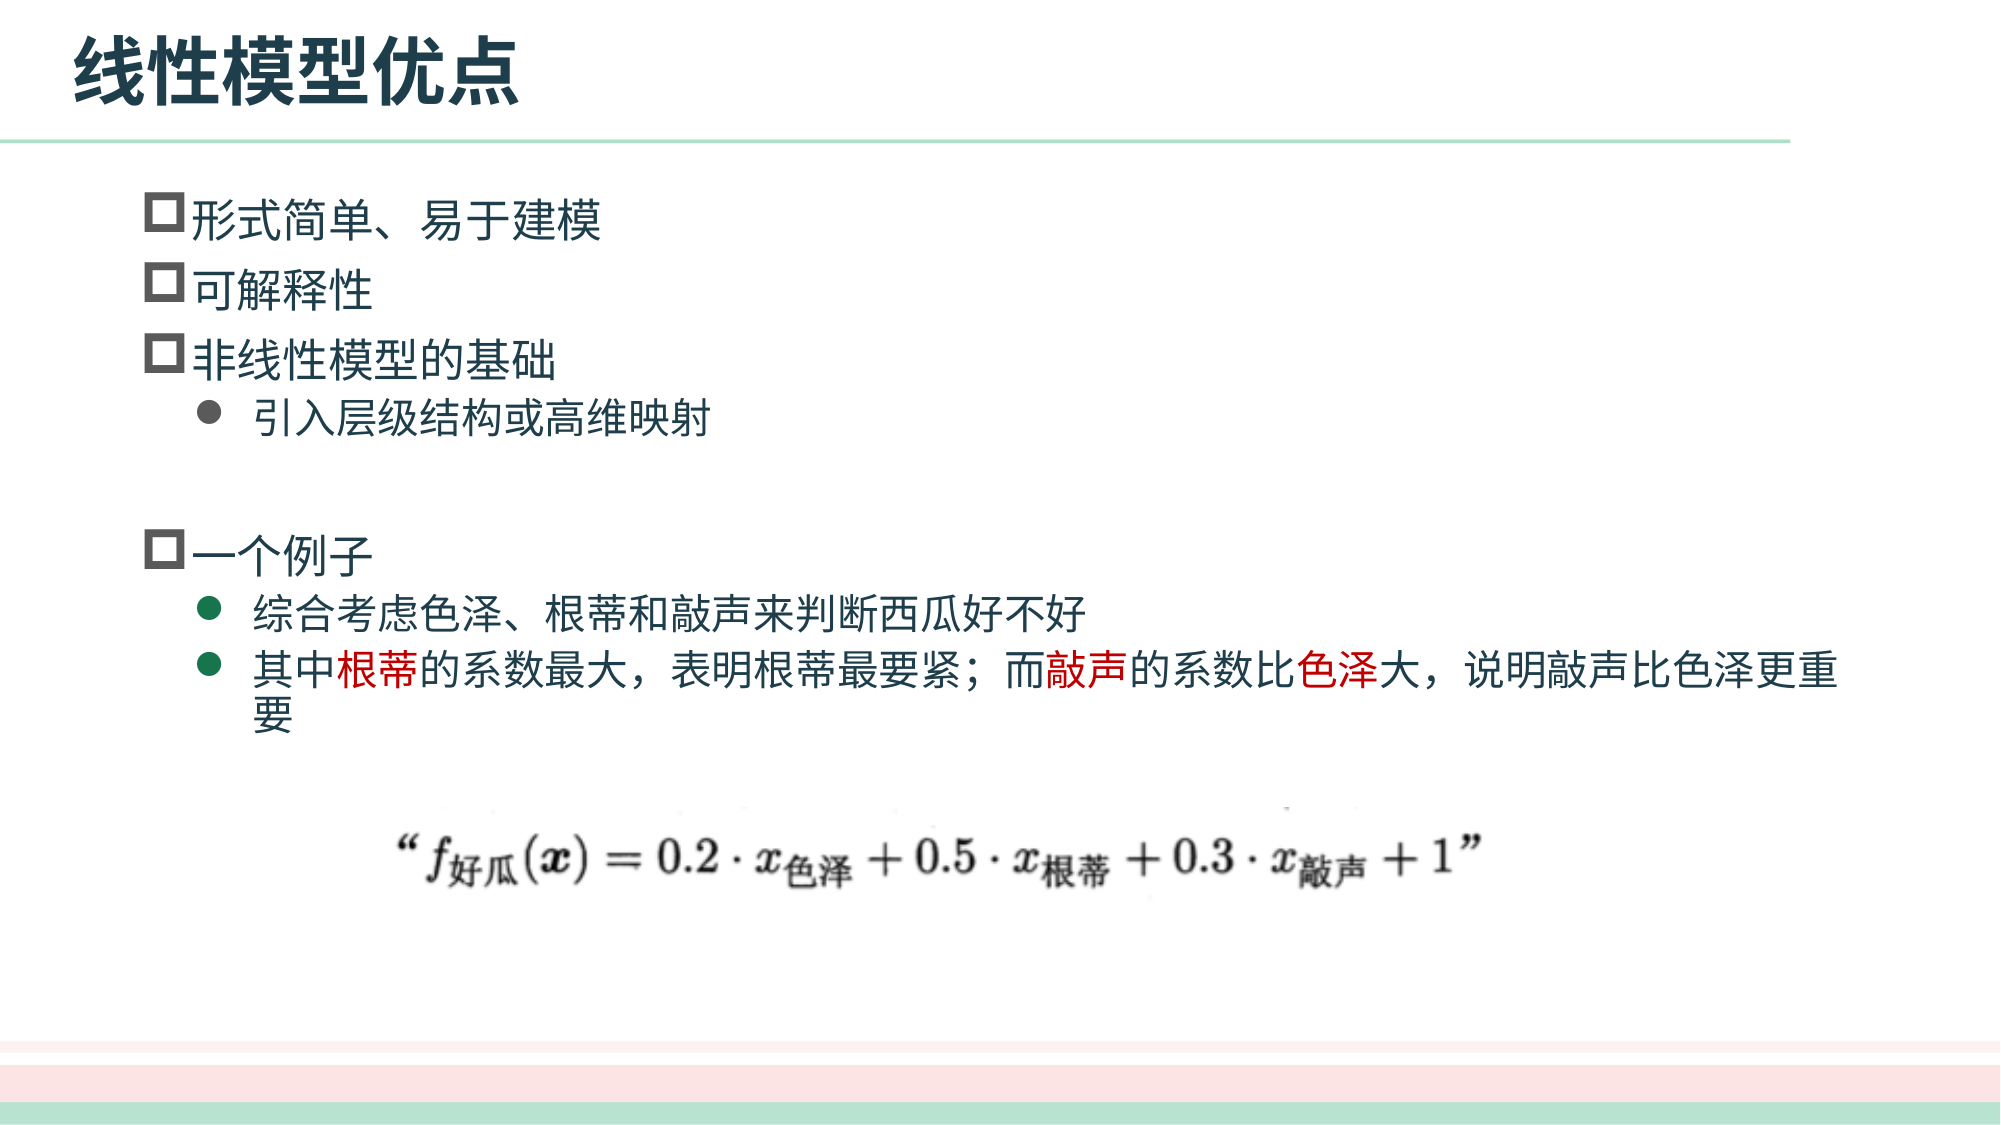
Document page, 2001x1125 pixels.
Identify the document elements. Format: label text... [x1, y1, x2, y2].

text_box [290, 631, 1704, 978]
list 形式简单、易于建模 可解释性 非线性模型的基础 引入层级结构或高维映射 一个例子 综合考虑色泽、根蒂和敲声来判断西瓜好不好 其中根蒂的系数最大，表明根蒂最要紧；而敲声的系数比色泽大，说明敲声比色泽更重要 [125, 190, 1885, 999]
picture [0, 0, 2001, 1125]
title 线性模型优点 [56, 11, 1782, 140]
